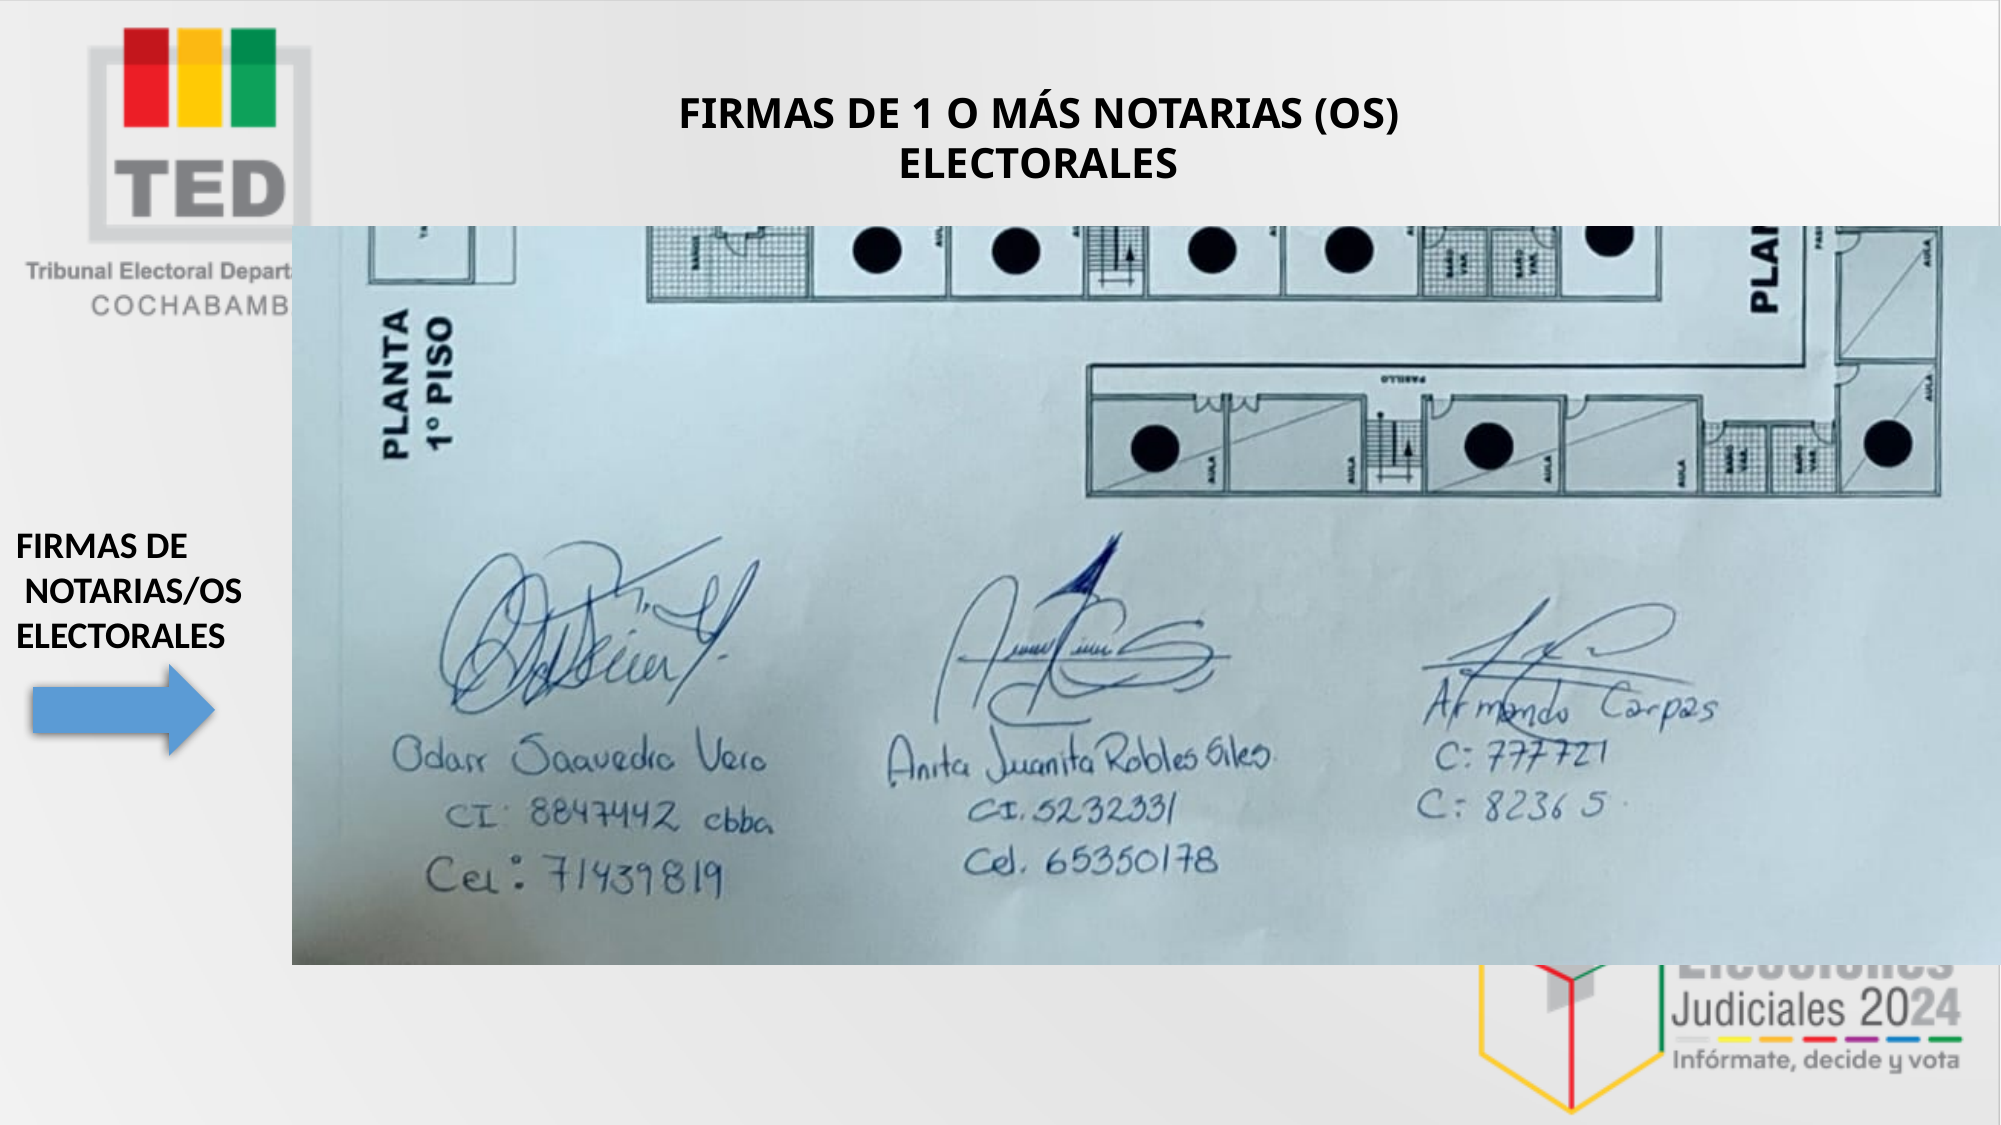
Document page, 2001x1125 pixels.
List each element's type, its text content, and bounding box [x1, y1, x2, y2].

text_box FIRMAS DE NOTARIAS/OS ELECTORALES [1, 513, 258, 664]
text_box [33, 664, 216, 756]
text_box FIRMAS DE 1 O MÁS NOTARIAS (OS) ELECTORALES [655, 79, 1422, 194]
picture [0, 0, 2001, 1125]
